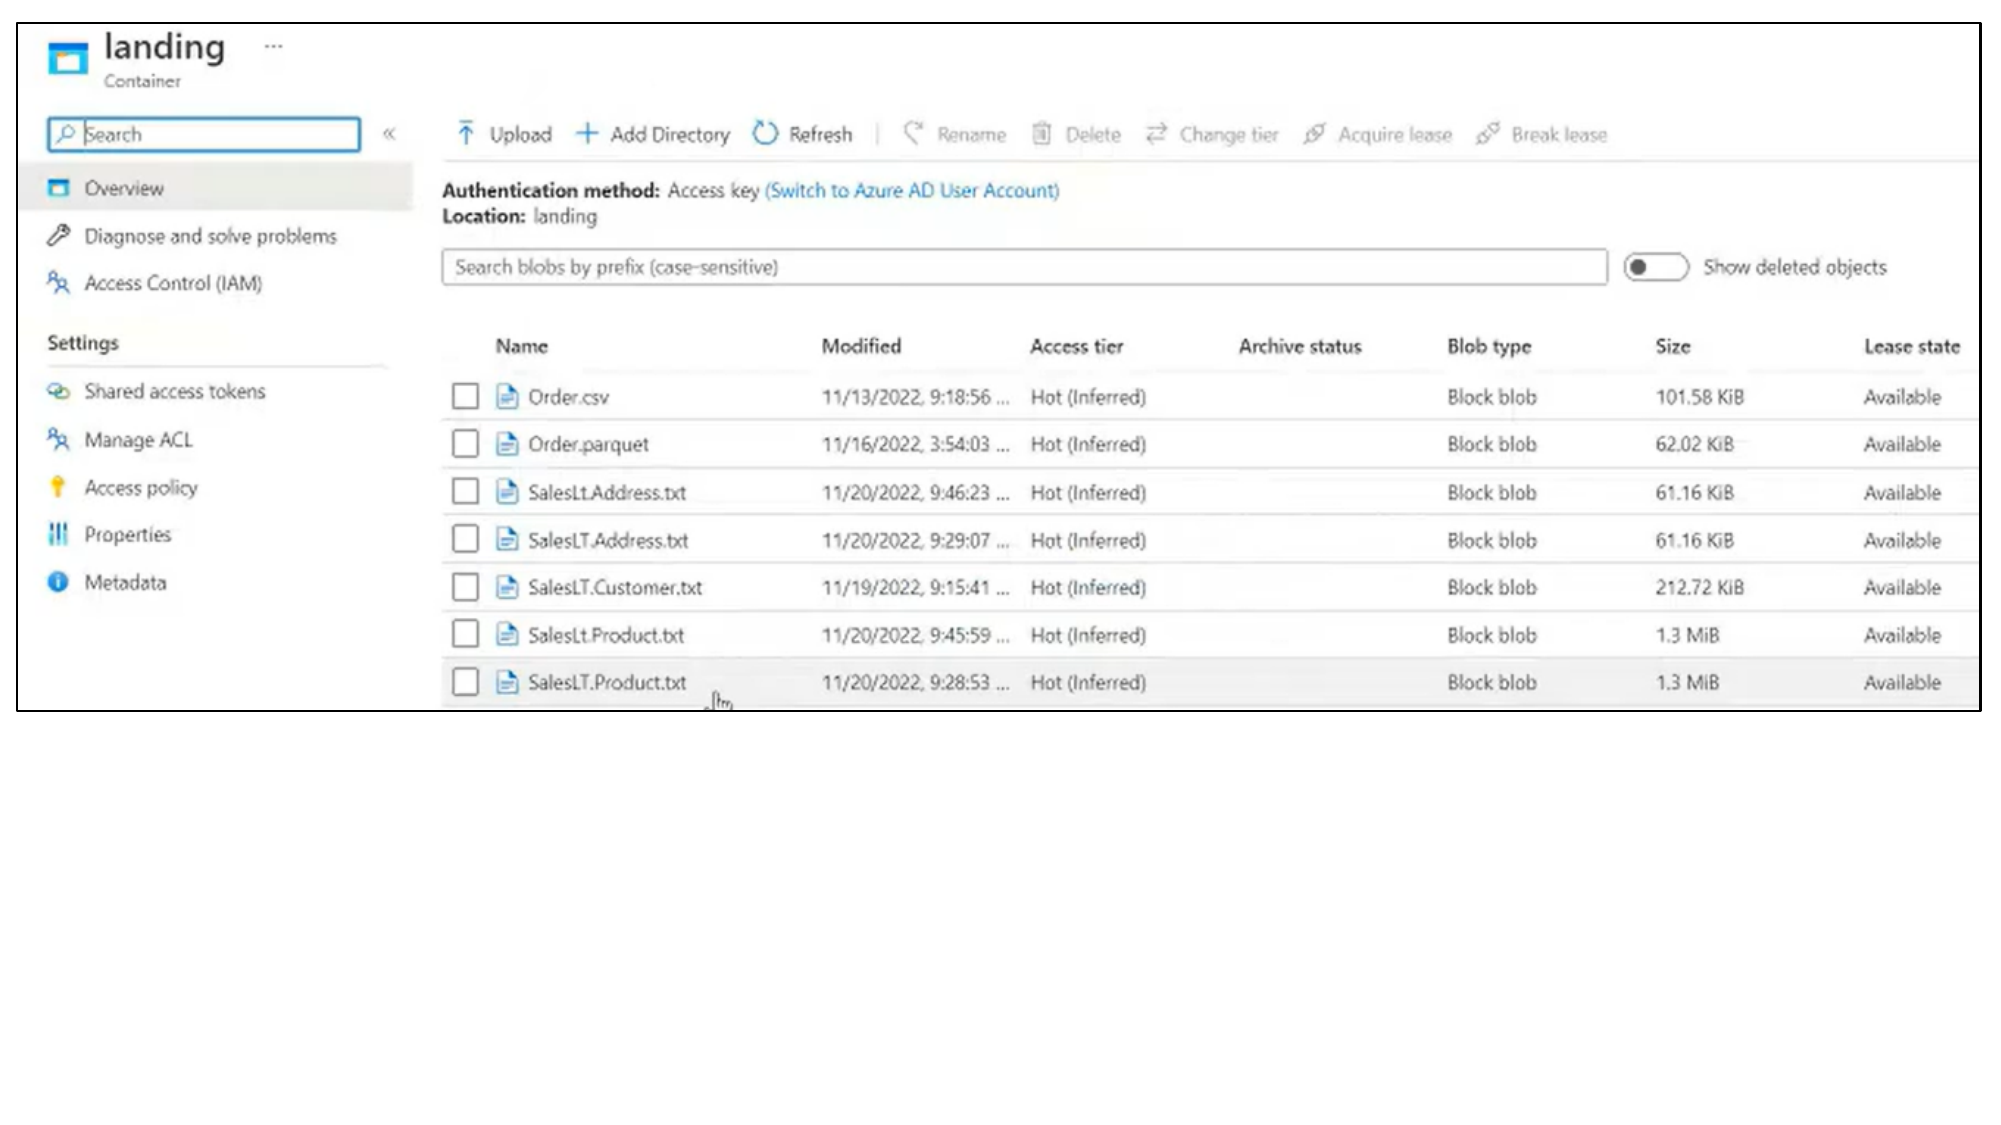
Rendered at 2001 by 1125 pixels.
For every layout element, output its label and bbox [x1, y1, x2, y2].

picture [18, 24, 1980, 710]
